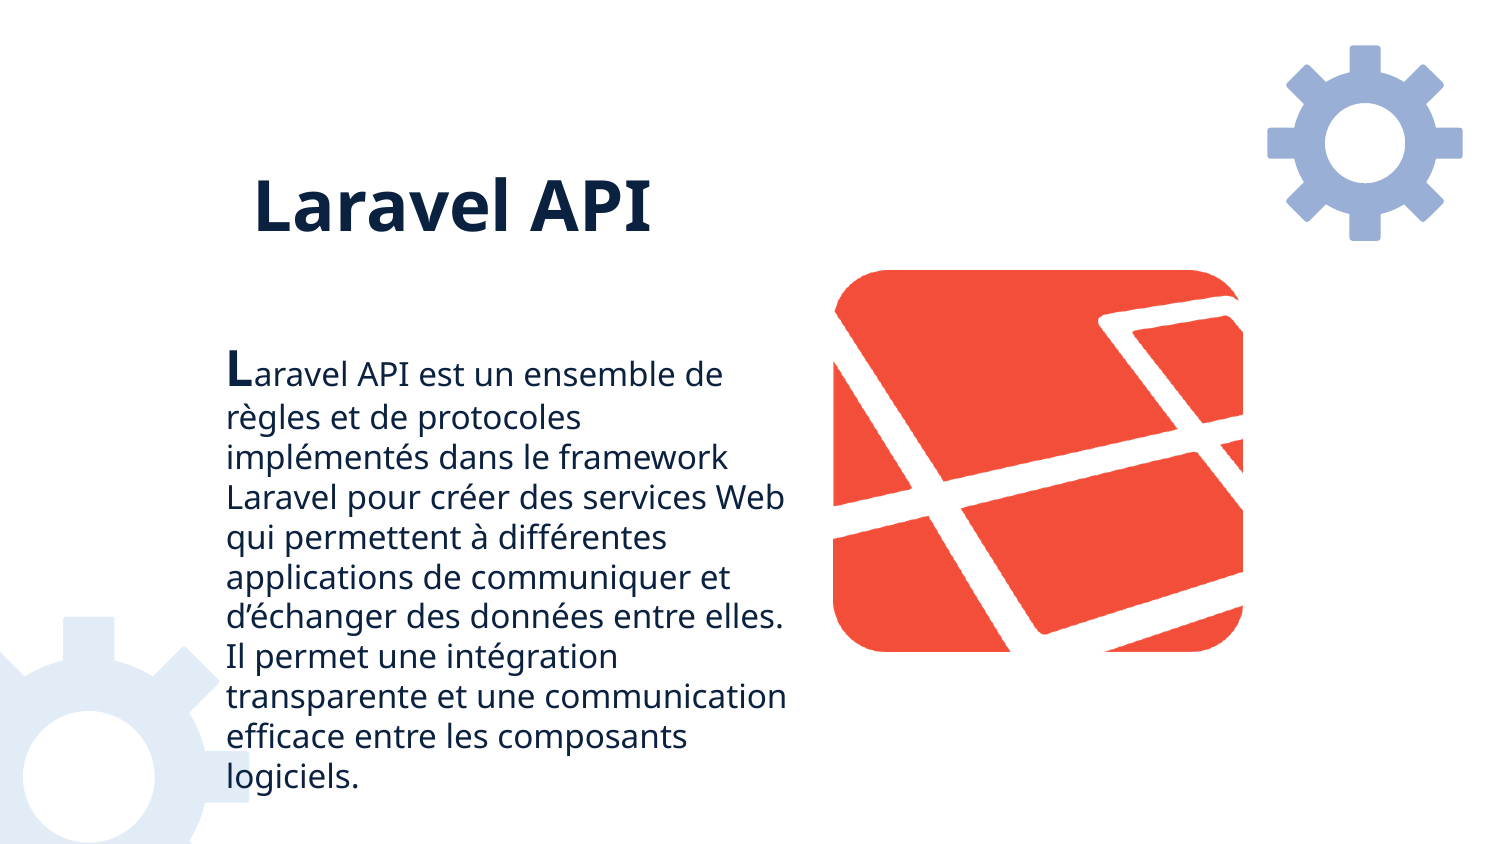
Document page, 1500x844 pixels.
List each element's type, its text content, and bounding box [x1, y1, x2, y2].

picture [832, 270, 1243, 652]
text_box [1267, 45, 1463, 242]
subtitle Laravel API est un ensemble de règles et de protocoles implémentés dans le framework Laravel pour créer des services Web qui permettent à différentes applications de communiquer et d’échanger des données entre elles. Il permet une intégration transparente et une communication efficace entre les composants logiciels. [210, 321, 804, 665]
title Laravel API [171, 145, 667, 322]
